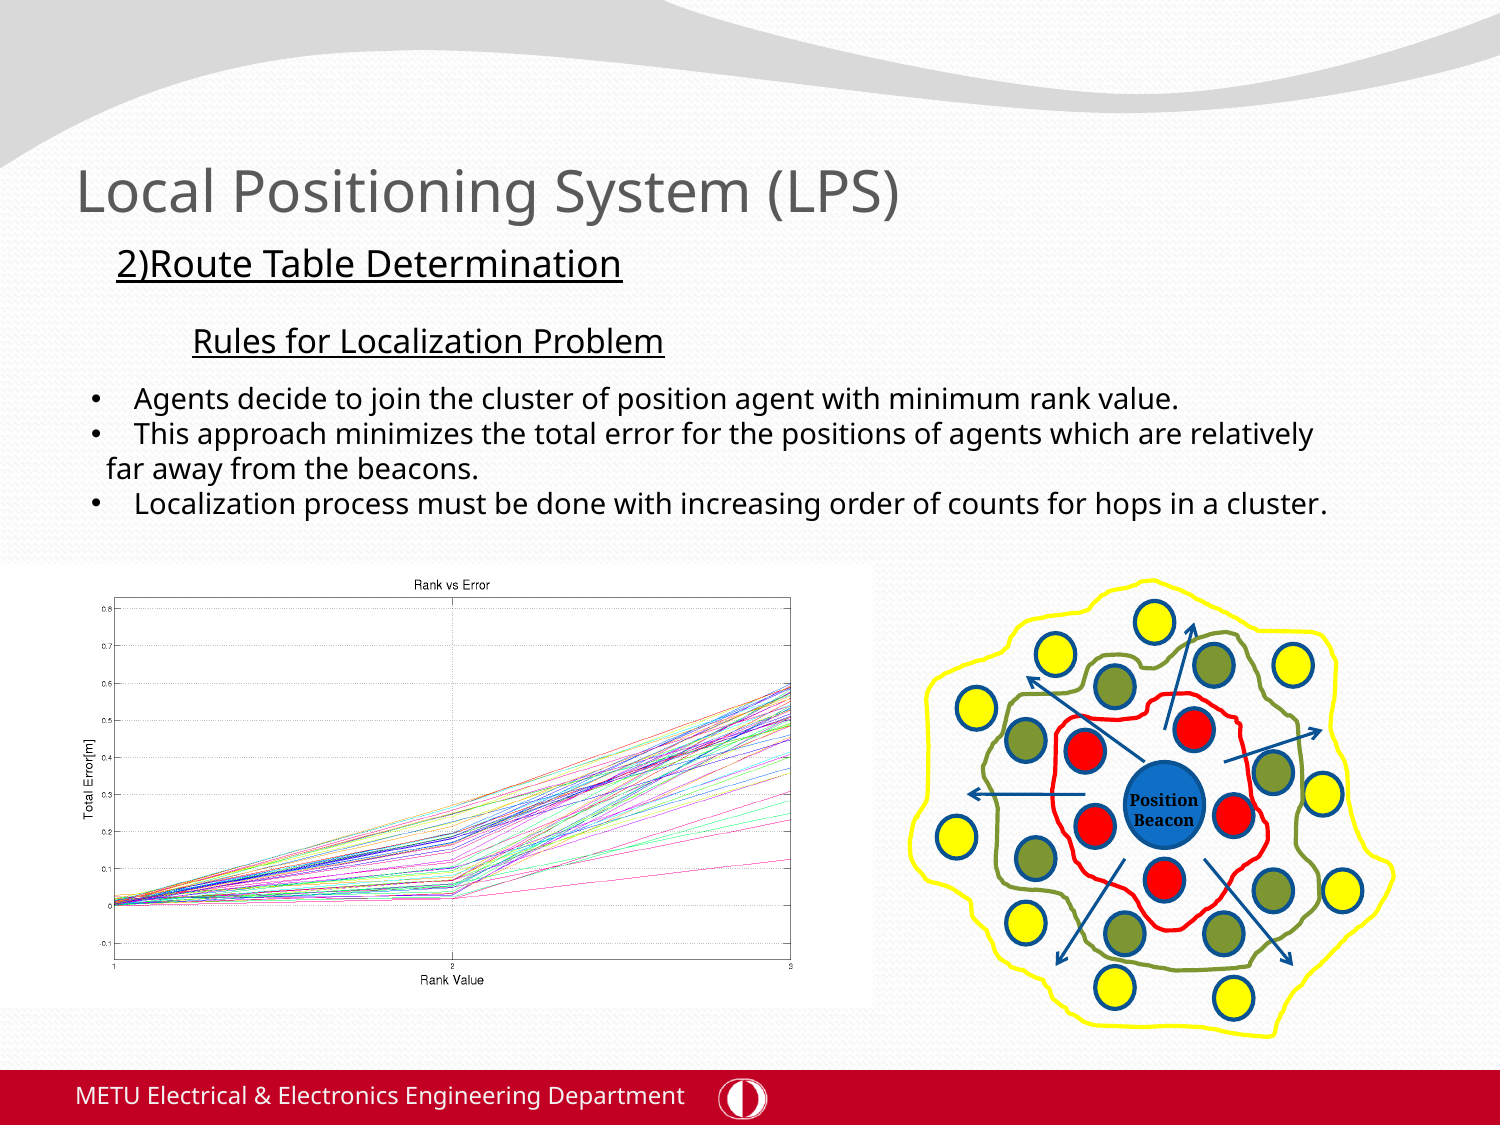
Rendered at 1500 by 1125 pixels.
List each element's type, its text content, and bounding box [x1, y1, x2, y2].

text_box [909, 579, 1395, 1038]
text_box Agents decide to join the cluster of position agent with minimum rank value. This approach minimizes the total error for the positions of agents which are relatively far away from the beacons. Localization process must be done with increasing order of counts for hops in a cluster. [76, 373, 1343, 528]
picture [713, 1078, 781, 1122]
slide_number METU Electrical & Electronics Engineering Department [75, 1065, 732, 1110]
text_box Rules for Localization Problem [177, 312, 680, 368]
text_box 2)Route Table Determination [101, 232, 1440, 293]
title Local Positioning System (LPS) [75, 55, 1425, 224]
picture [0, 564, 873, 1008]
